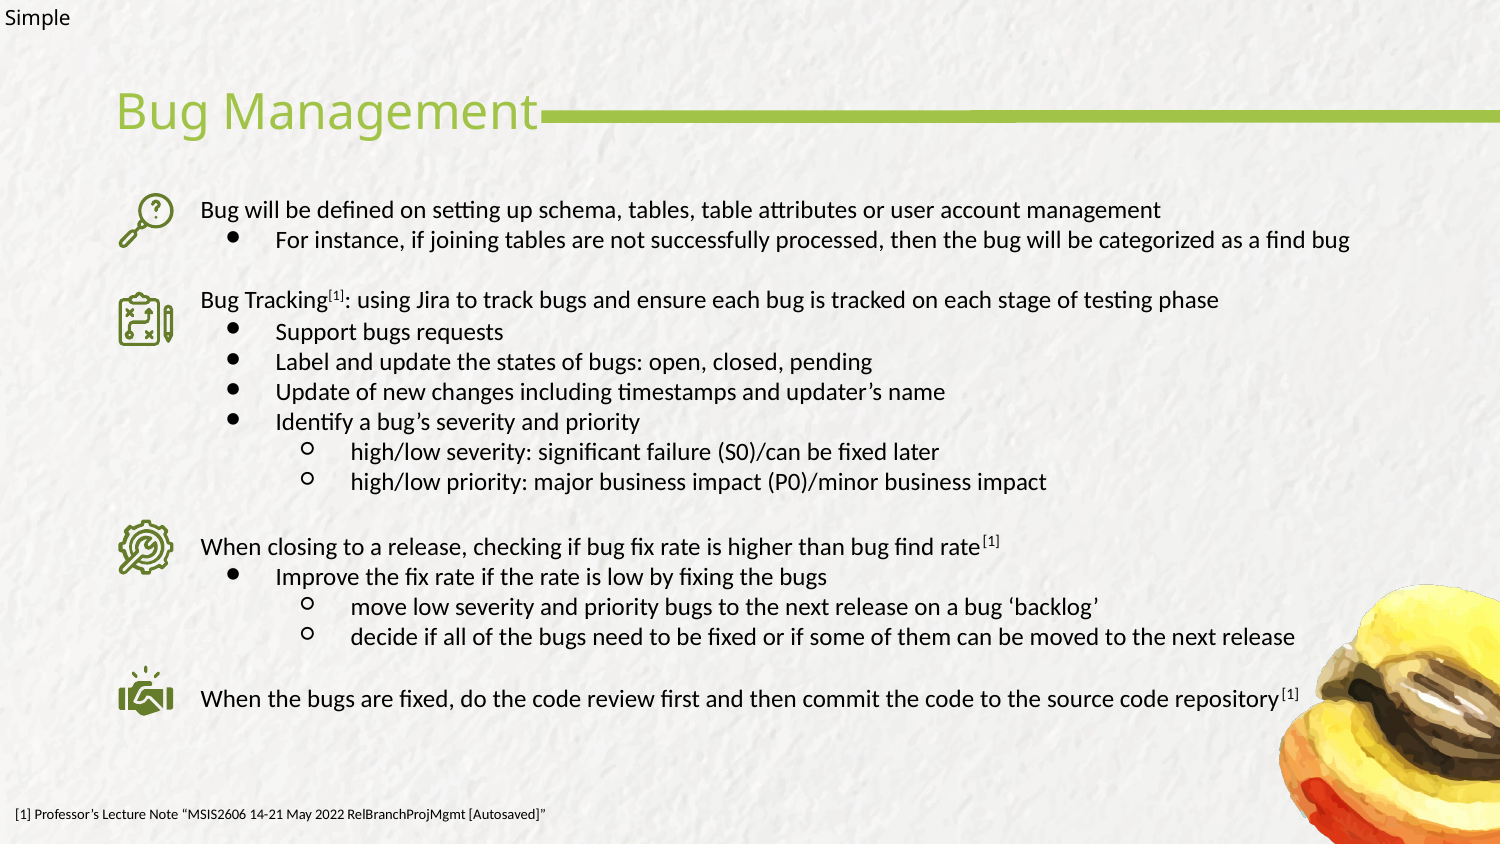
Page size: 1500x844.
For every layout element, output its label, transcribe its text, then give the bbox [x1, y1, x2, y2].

text_box Bug will be defined on setting up schema, tables, table attributes or user account management For instance, if joining tables are not successfully processed, then the bug will be categorized as a find bug Bug Tracking[1]: using Jira to track bugs and ensure each bug is tracked on each stage of testing phase Support bugs requests Label and update the states of bugs: open, closed, pending Update of new changes including timestamps and updater’s name Identify a bug’s severity and priority high/low severity: significant failure (S0)/can be fixed later high/low priority: major business impact (P0)/minor business impact When closing to a release, checking if bug fix rate is higher than bug find rate[1] Improve the fix rate if the rate is low by fixing the bugs move low severity and priority bugs to the next release on a bug ‘backlog’ decide if all of the bugs need to be fixed or if some of them can be moved to the next release When the bugs are fixed, do the code review first and then commit the code to the source code repository[1] [185, 178, 1371, 728]
title Bug Management [100, 54, 988, 155]
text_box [117, 192, 174, 249]
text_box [118, 665, 174, 717]
text_box [118, 519, 174, 575]
picture [0, 0, 1500, 844]
text_box Simple [0, 0, 136, 42]
text_box [1] Professor’s Lecture Note “MSIS2606 14-21 May 2022 RelBranchProjMgmt [Autosaved]” [0, 795, 1287, 831]
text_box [118, 291, 174, 347]
